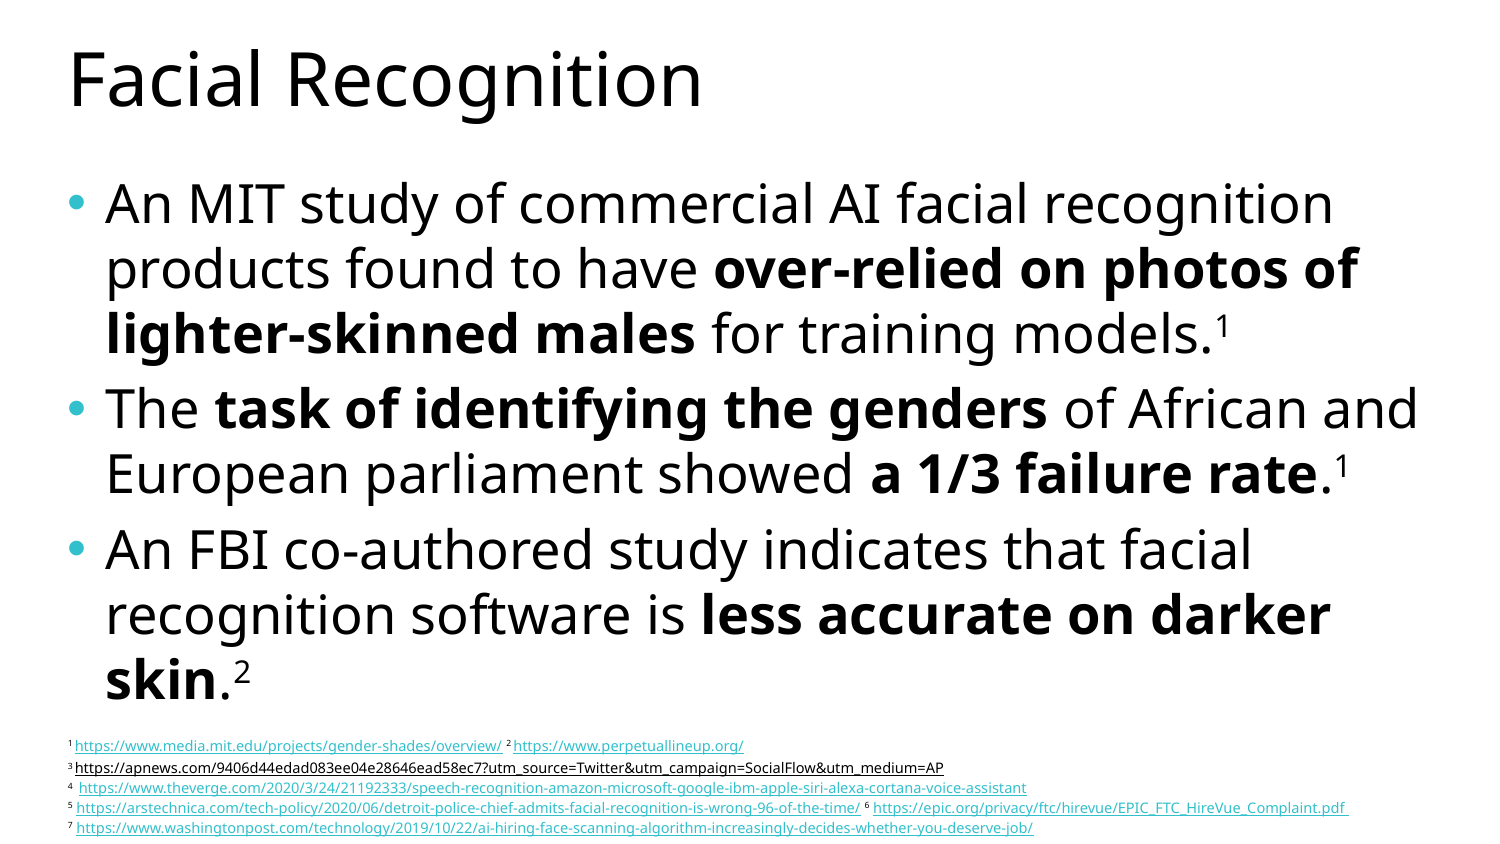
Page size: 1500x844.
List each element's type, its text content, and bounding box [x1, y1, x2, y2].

title Facial Recognition [52, 41, 1444, 142]
list An MIT study of commercial AI facial recognition products found to have over-relied on photos of lighter-skinned males for training models.1 The task of identifying the genders of African and European parliament showed a 1/3 failure rate.1 An FBI co-authored study indicates that facial recognition software is less accurate on darker skin.2 1 https://www.media.mit.edu/projects/gender-shades/overview/ 2 https://www.perpetuallineup.org/ 3 https://apnews.com/9406d44edad083ee04e28646ead58ec7?utm_source=Twitter&utm_campaign=SocialFlow&utm_medium=AP 4 https://www.theverge.com/2020/3/24/21192333/speech-recognition-amazon-microsoft-google-ibm-apple-siri-alexa-cortana-voice-assistant 5 https://arstechnica.com/tech-policy/2020/06/detroit-police-chief-admits-facial-recognition-is-wrong-96-of-the-time/ 6 https://epic.org/privacy/ftc/hirevue/EPIC_FTC_HireVue_Complaint.pdf 7 https://www.washingtonpost.com/technology/2019/10/22/ai-hiring-face-scanning-algorithm-increasingly-decides-whether-you-deserve-job/ 8 Bergstrom, Carl T.; West, Jevin D.. Calling Bullshit (p. 79). Random House Publishing Group. Kindle Edition. 9 https://www.netflix.com/title/81328723 [52, 161, 1444, 615]
